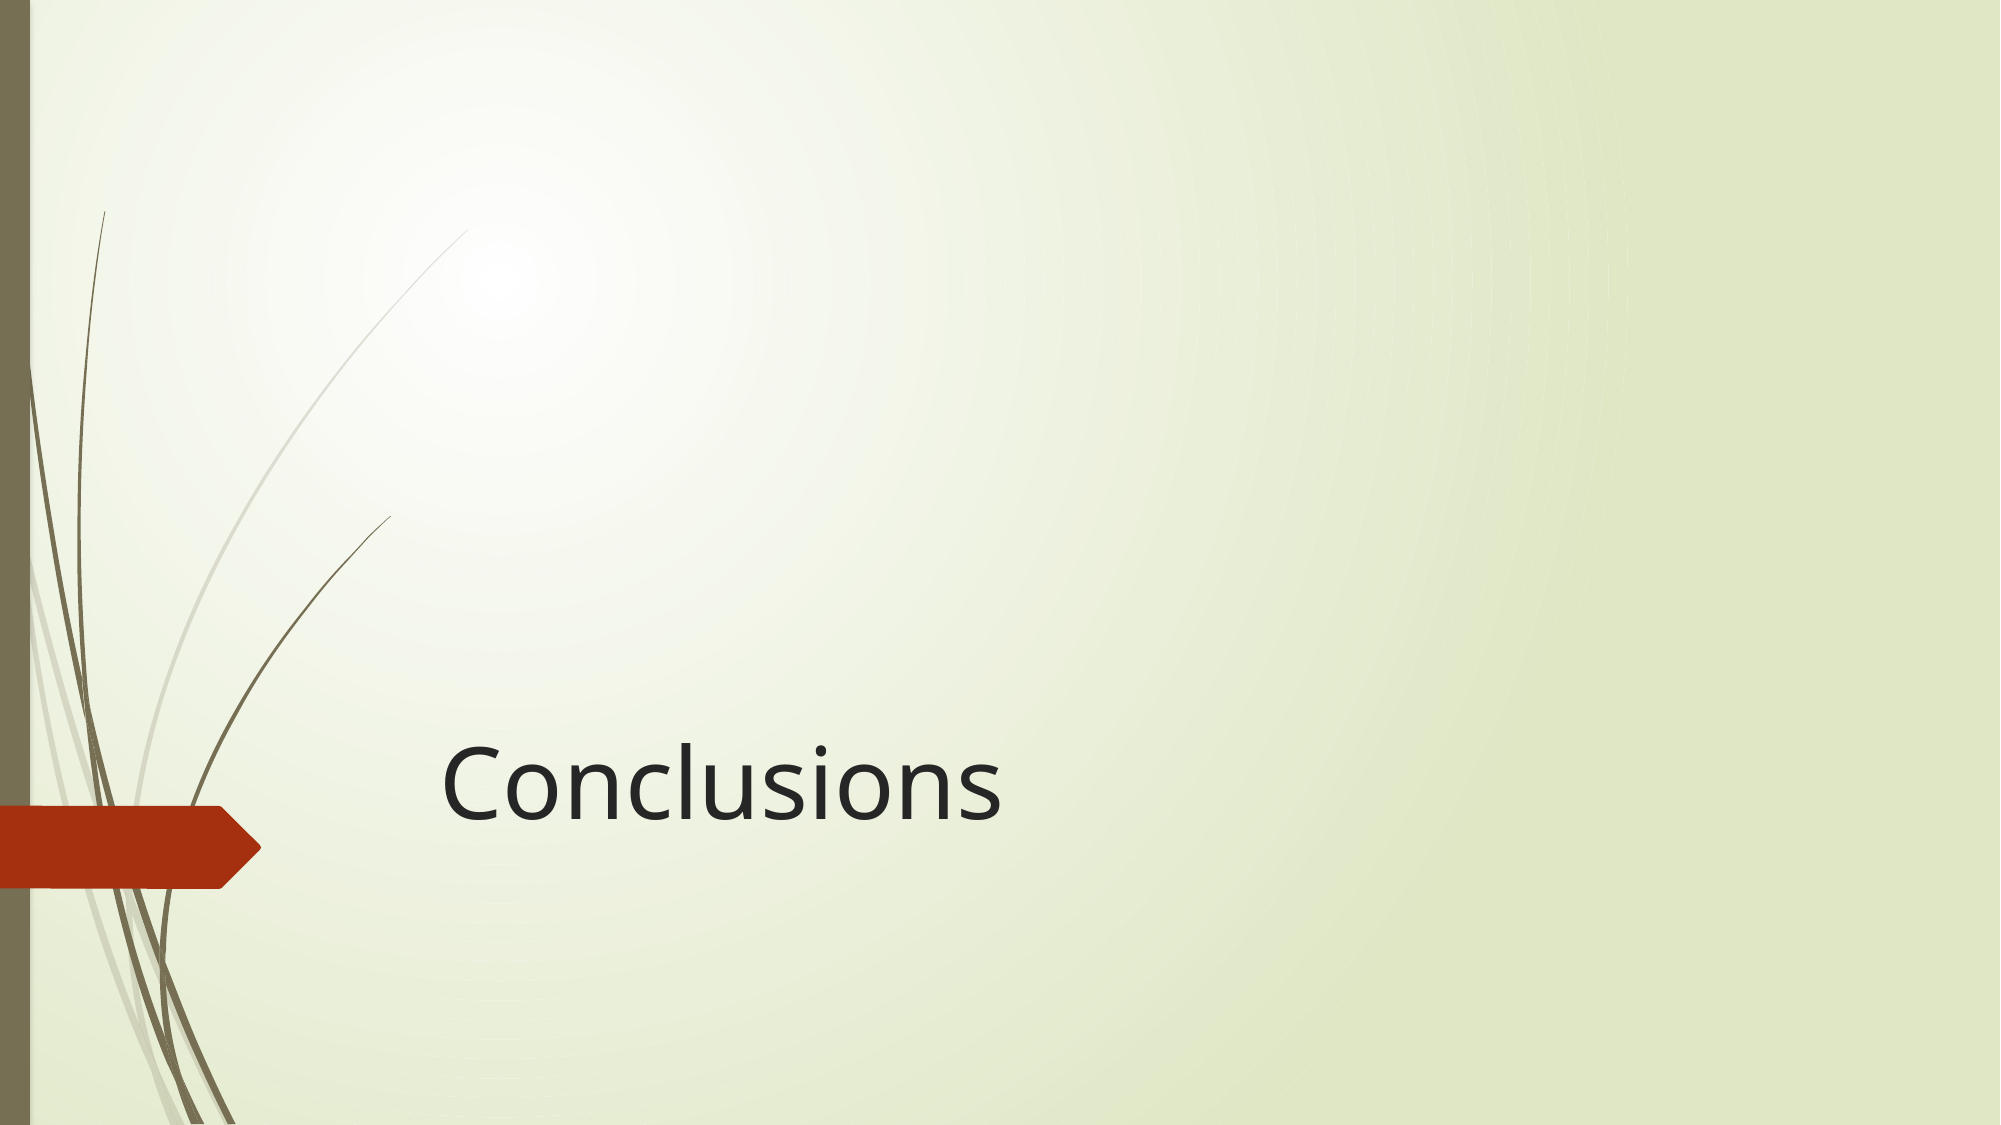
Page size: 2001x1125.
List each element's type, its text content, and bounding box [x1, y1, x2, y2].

title Conclusions [424, 399, 1888, 847]
